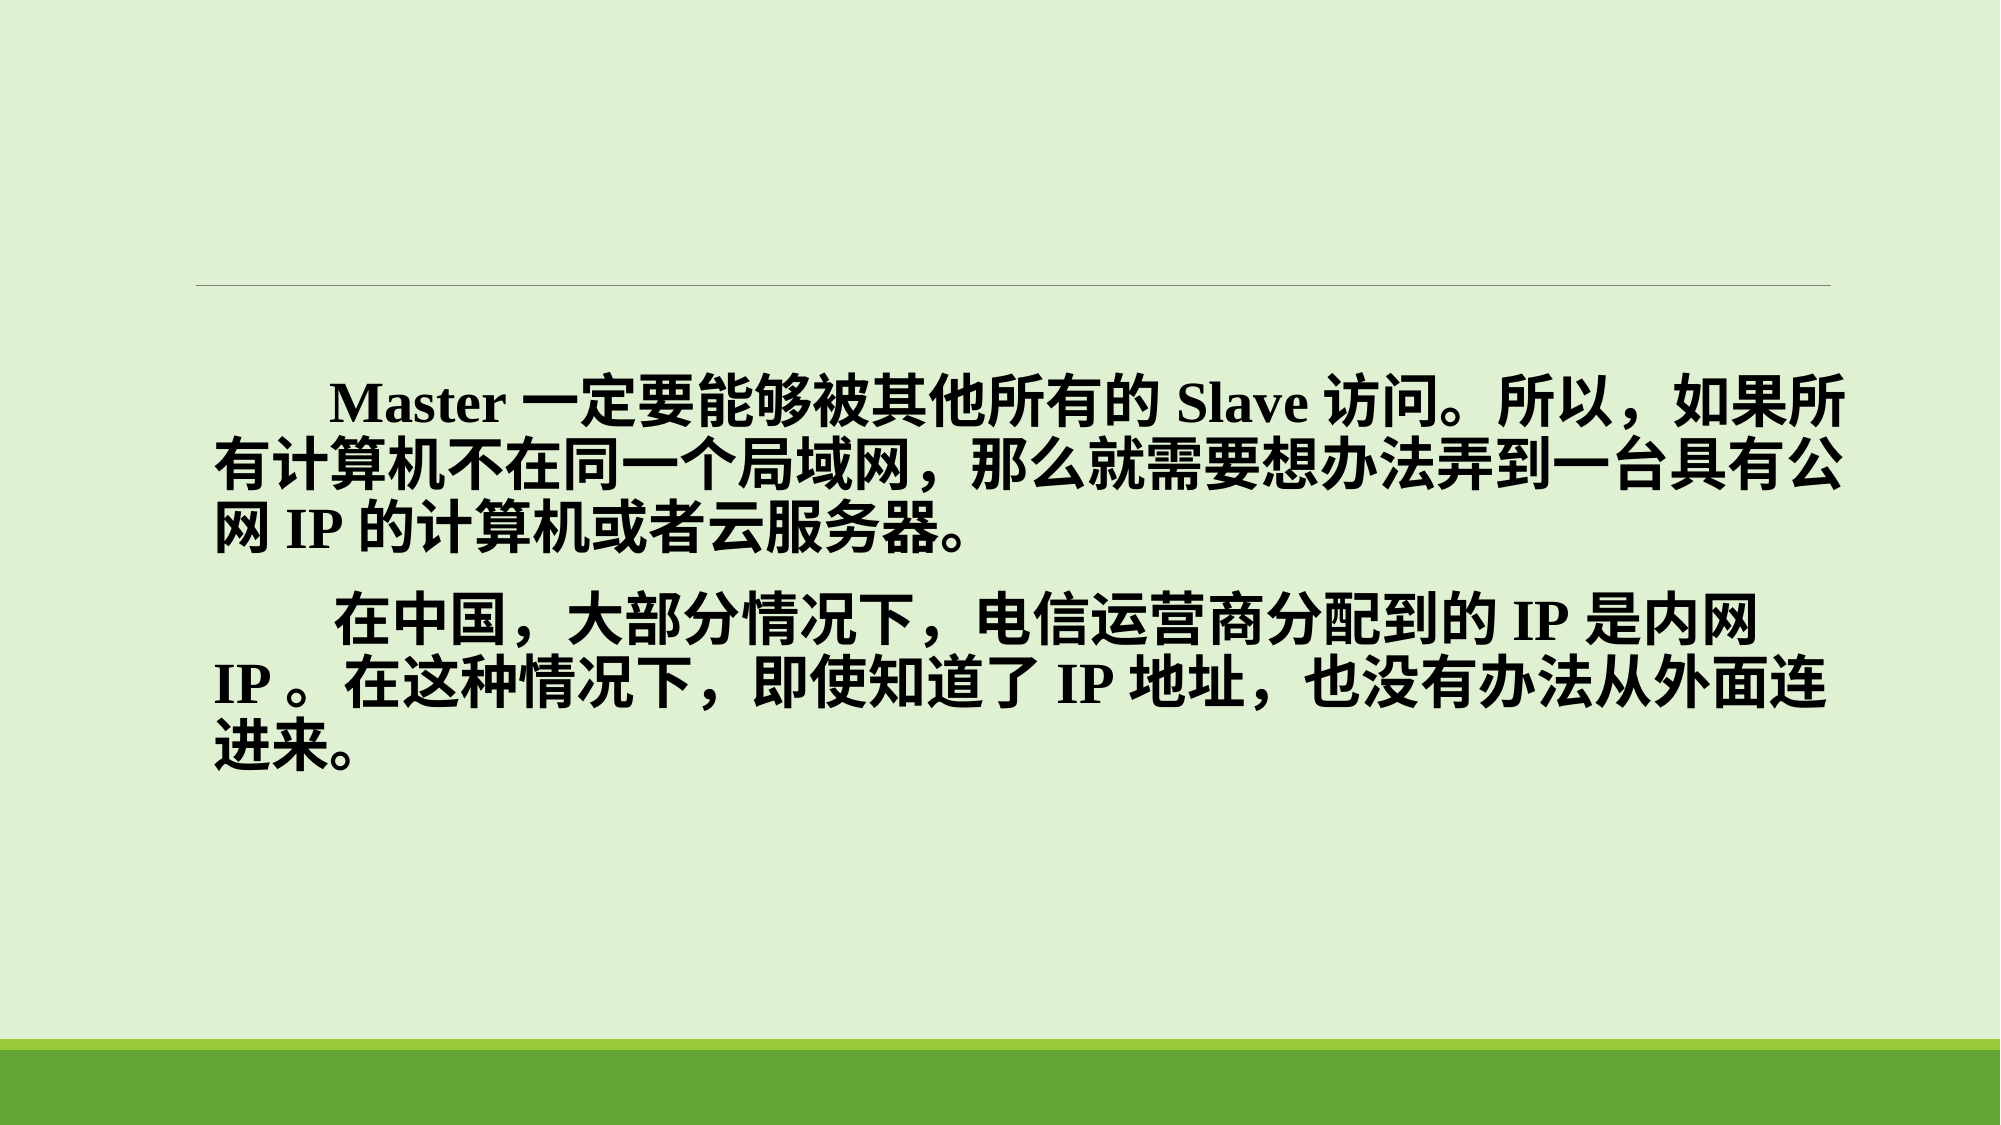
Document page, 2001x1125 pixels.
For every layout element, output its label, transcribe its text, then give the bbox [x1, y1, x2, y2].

list Master一定要能够被其他所有的Slave访问。所以，如果所有计算机不在同一个局域网，那么就需要想办法弄到一台具有公网IP的计算机或者云服务器。 在中国，大部分情况下，电信运营商分配到的IP是内网IP。在这种情况下，即使知道了IP地址，也没有办法从外面连进来。 [198, 364, 1849, 1025]
